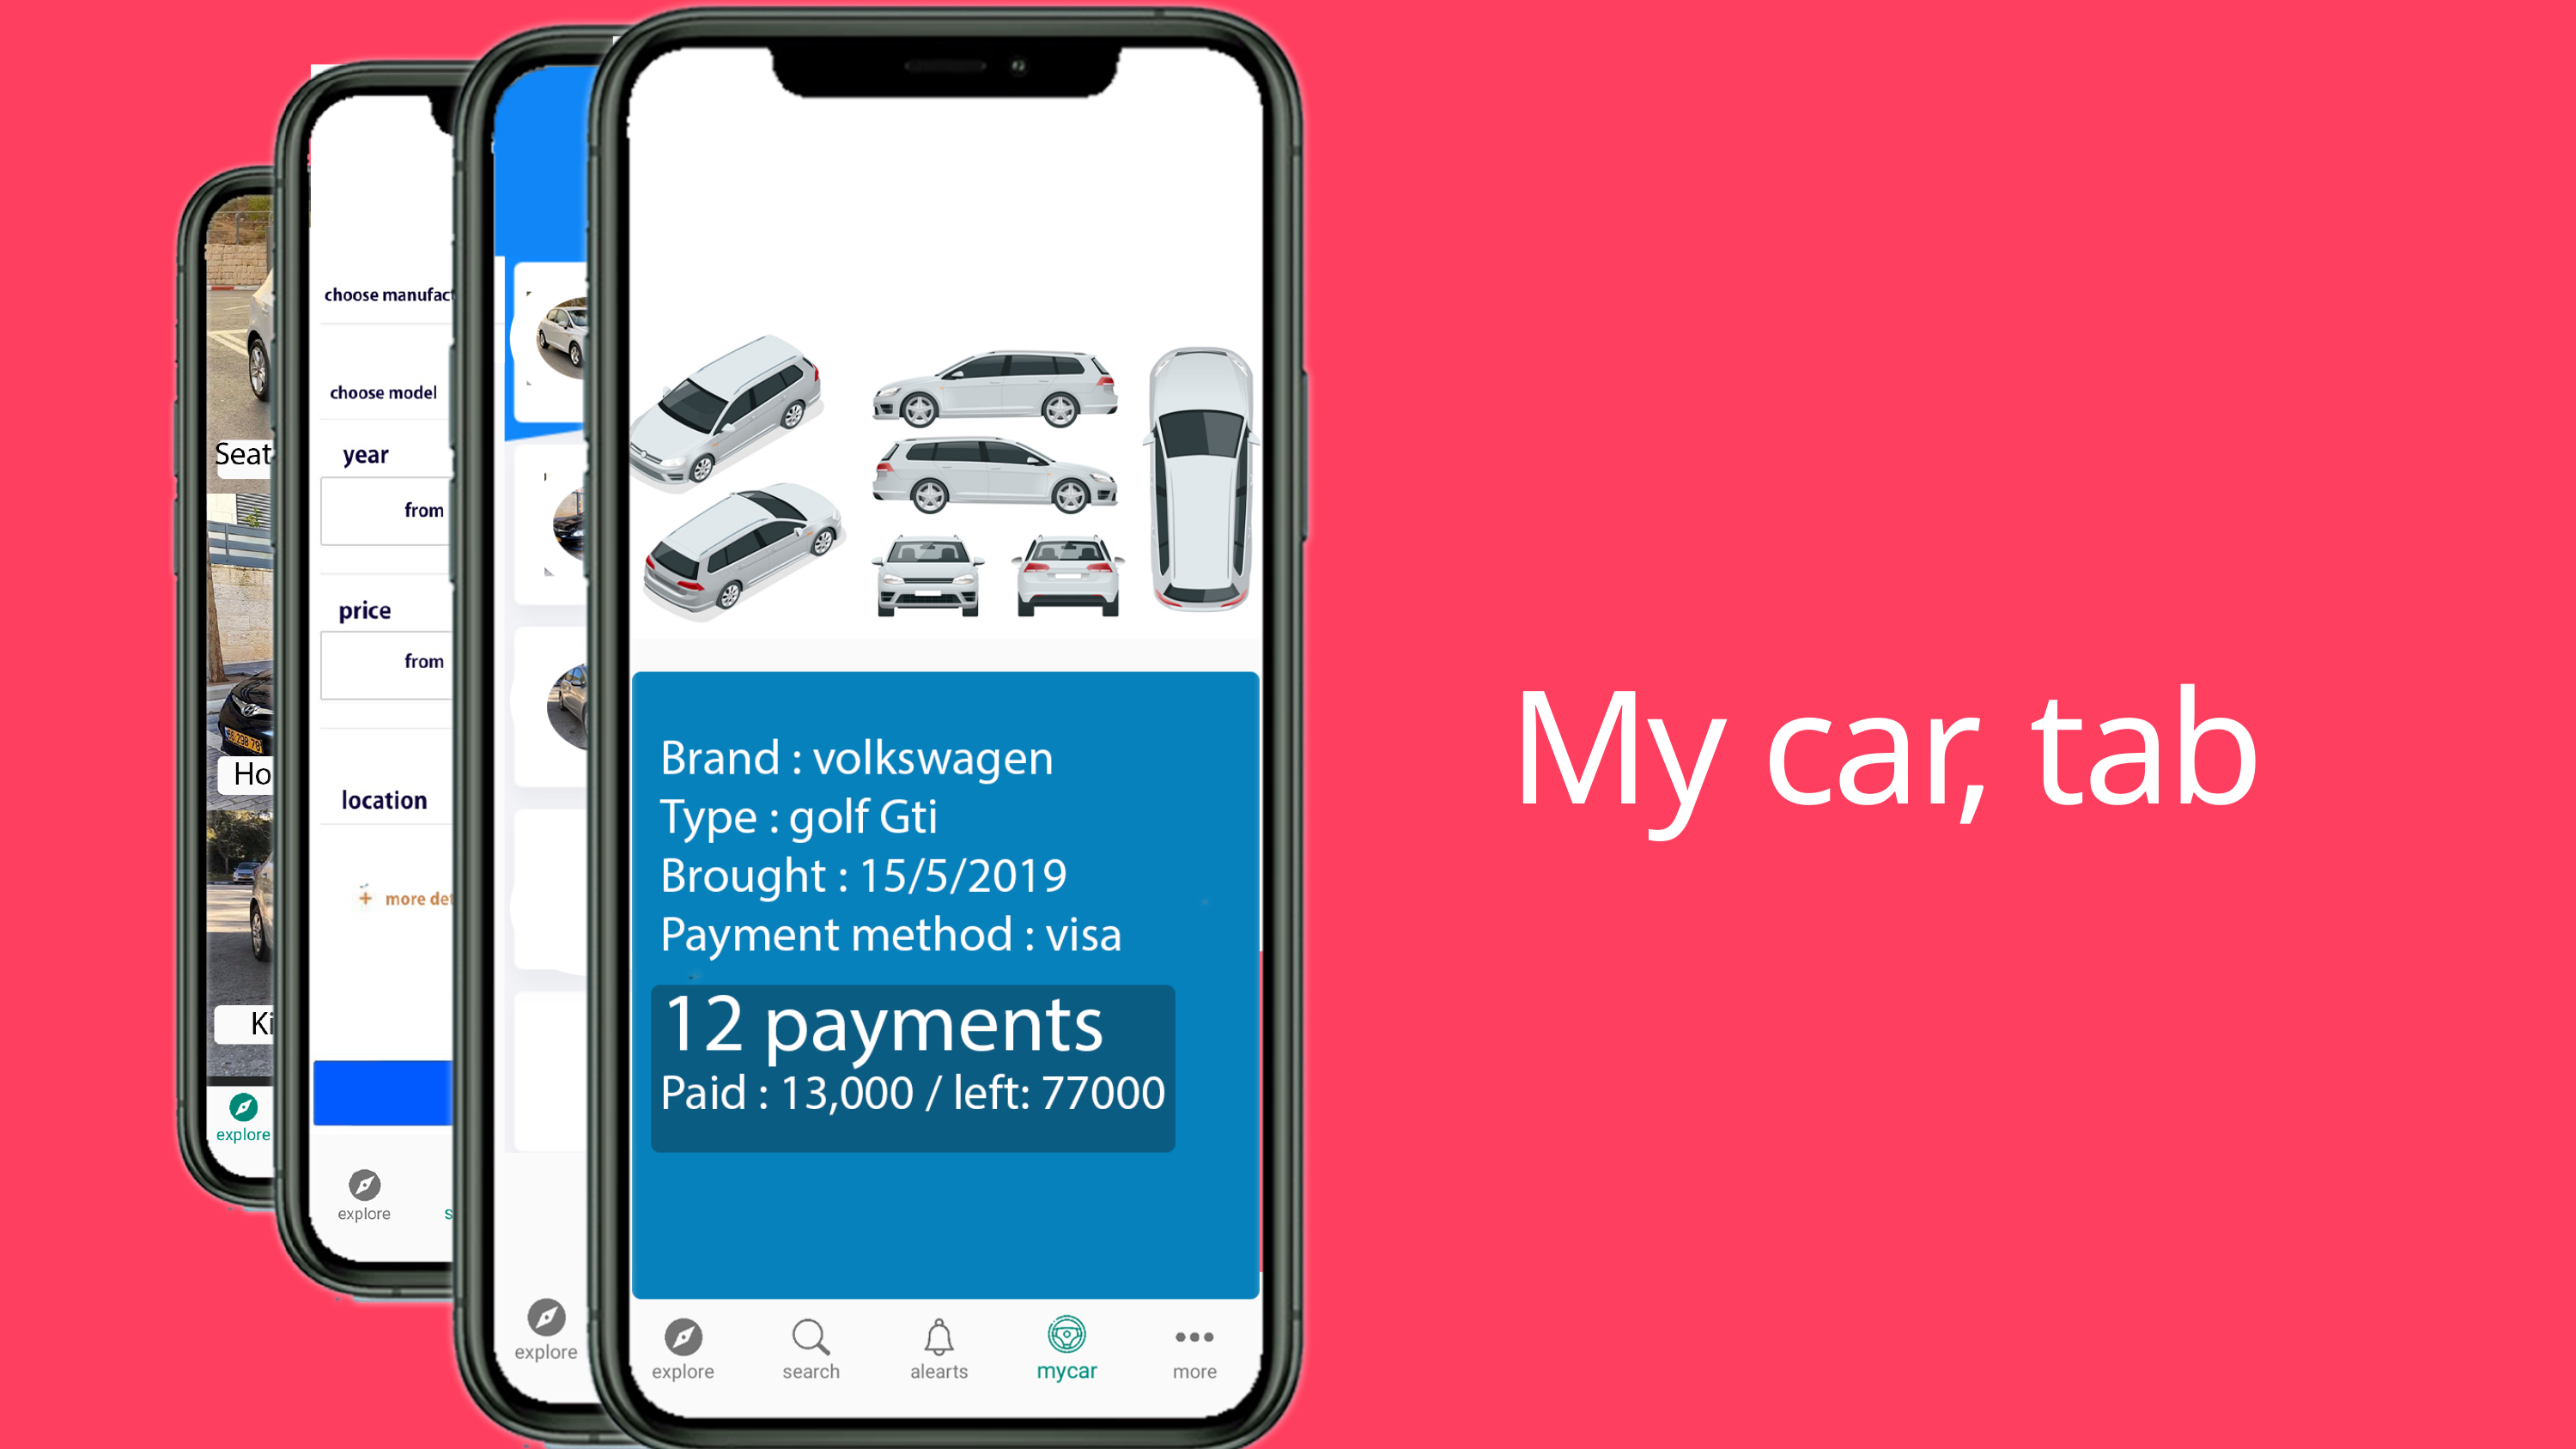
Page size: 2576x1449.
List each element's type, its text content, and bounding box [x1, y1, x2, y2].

picture [0, 0, 1625, 1449]
text_box My car, tab [1625, 641, 2274, 840]
